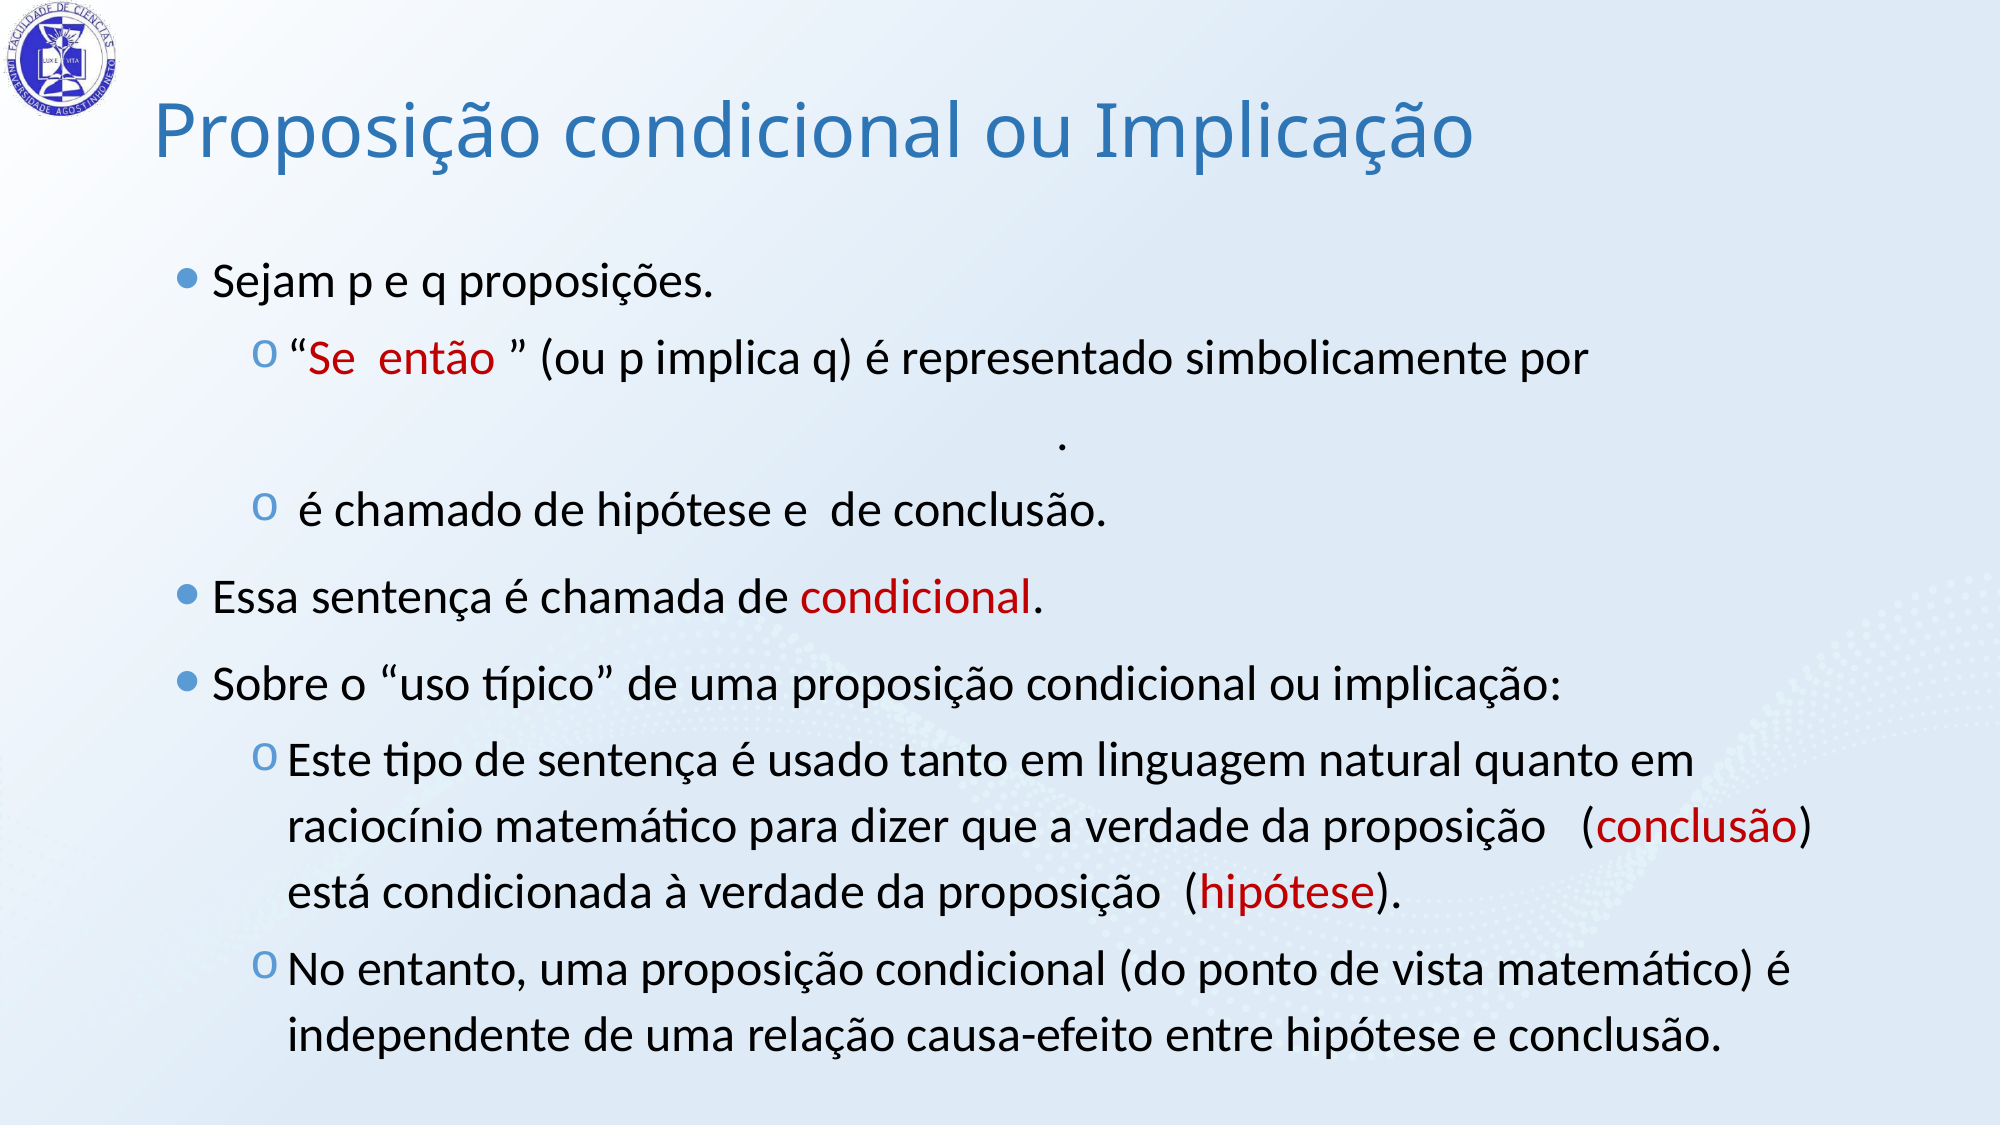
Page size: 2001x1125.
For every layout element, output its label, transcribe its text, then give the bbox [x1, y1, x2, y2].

picture [0, 0, 138, 120]
title Proposição condicional ou Implicação [137, 59, 1863, 207]
